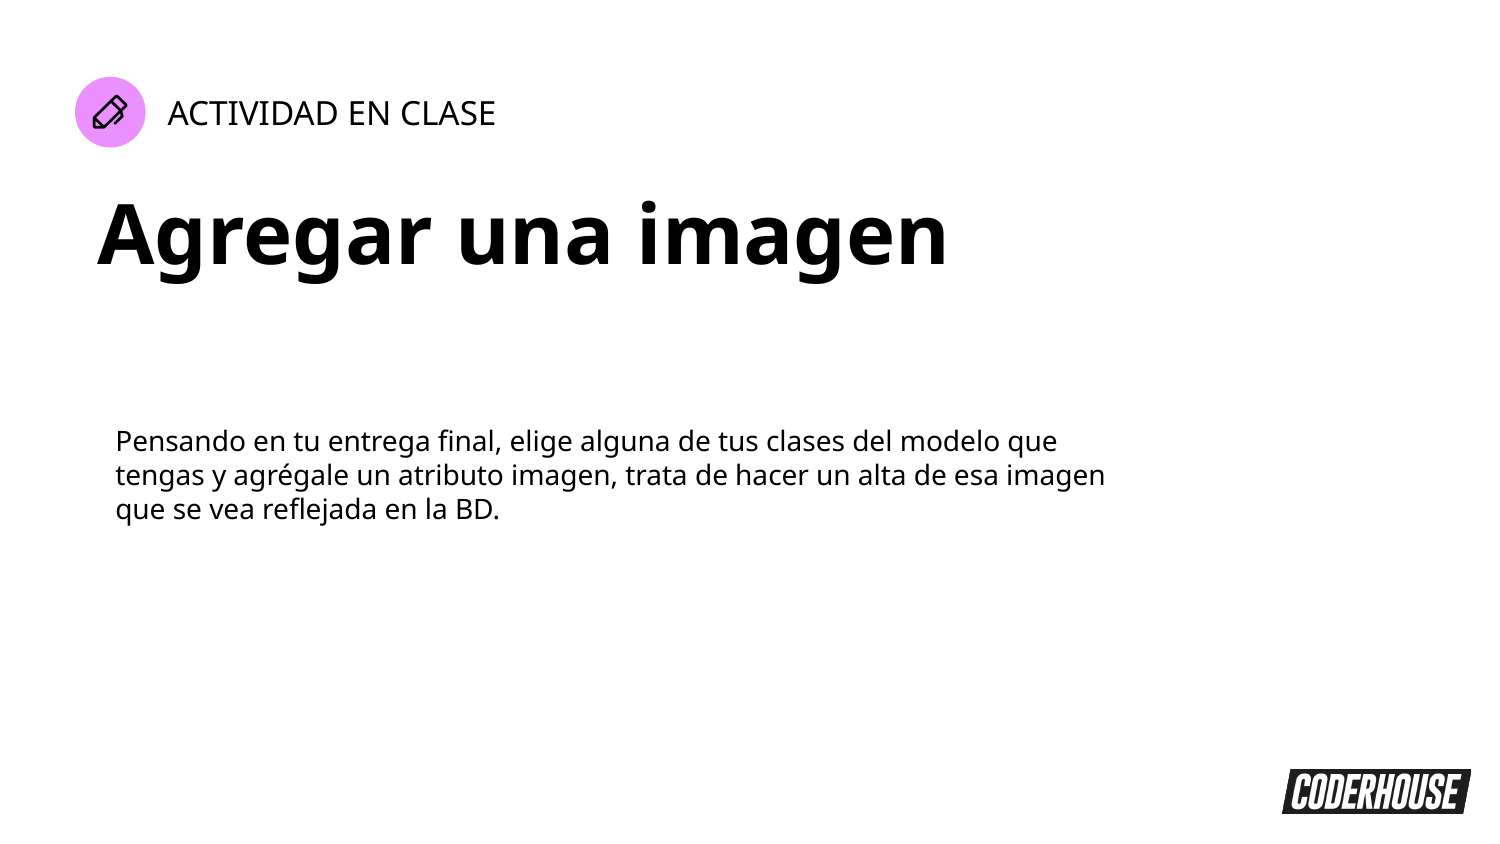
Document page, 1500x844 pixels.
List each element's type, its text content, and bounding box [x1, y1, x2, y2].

picture [1281, 769, 1471, 814]
text_box Pensando en tu entrega final, elige alguna de tus clases del modelo que tengas y agrégale un atributo imagen, trata de hacer un alta de esa imagen que se vea reflejada en la BD. [100, 341, 1136, 608]
text_box Agregar una imagen [82, 177, 1146, 298]
text_box ACTIVIDAD EN CLASE [152, 76, 557, 147]
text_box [74, 76, 146, 148]
